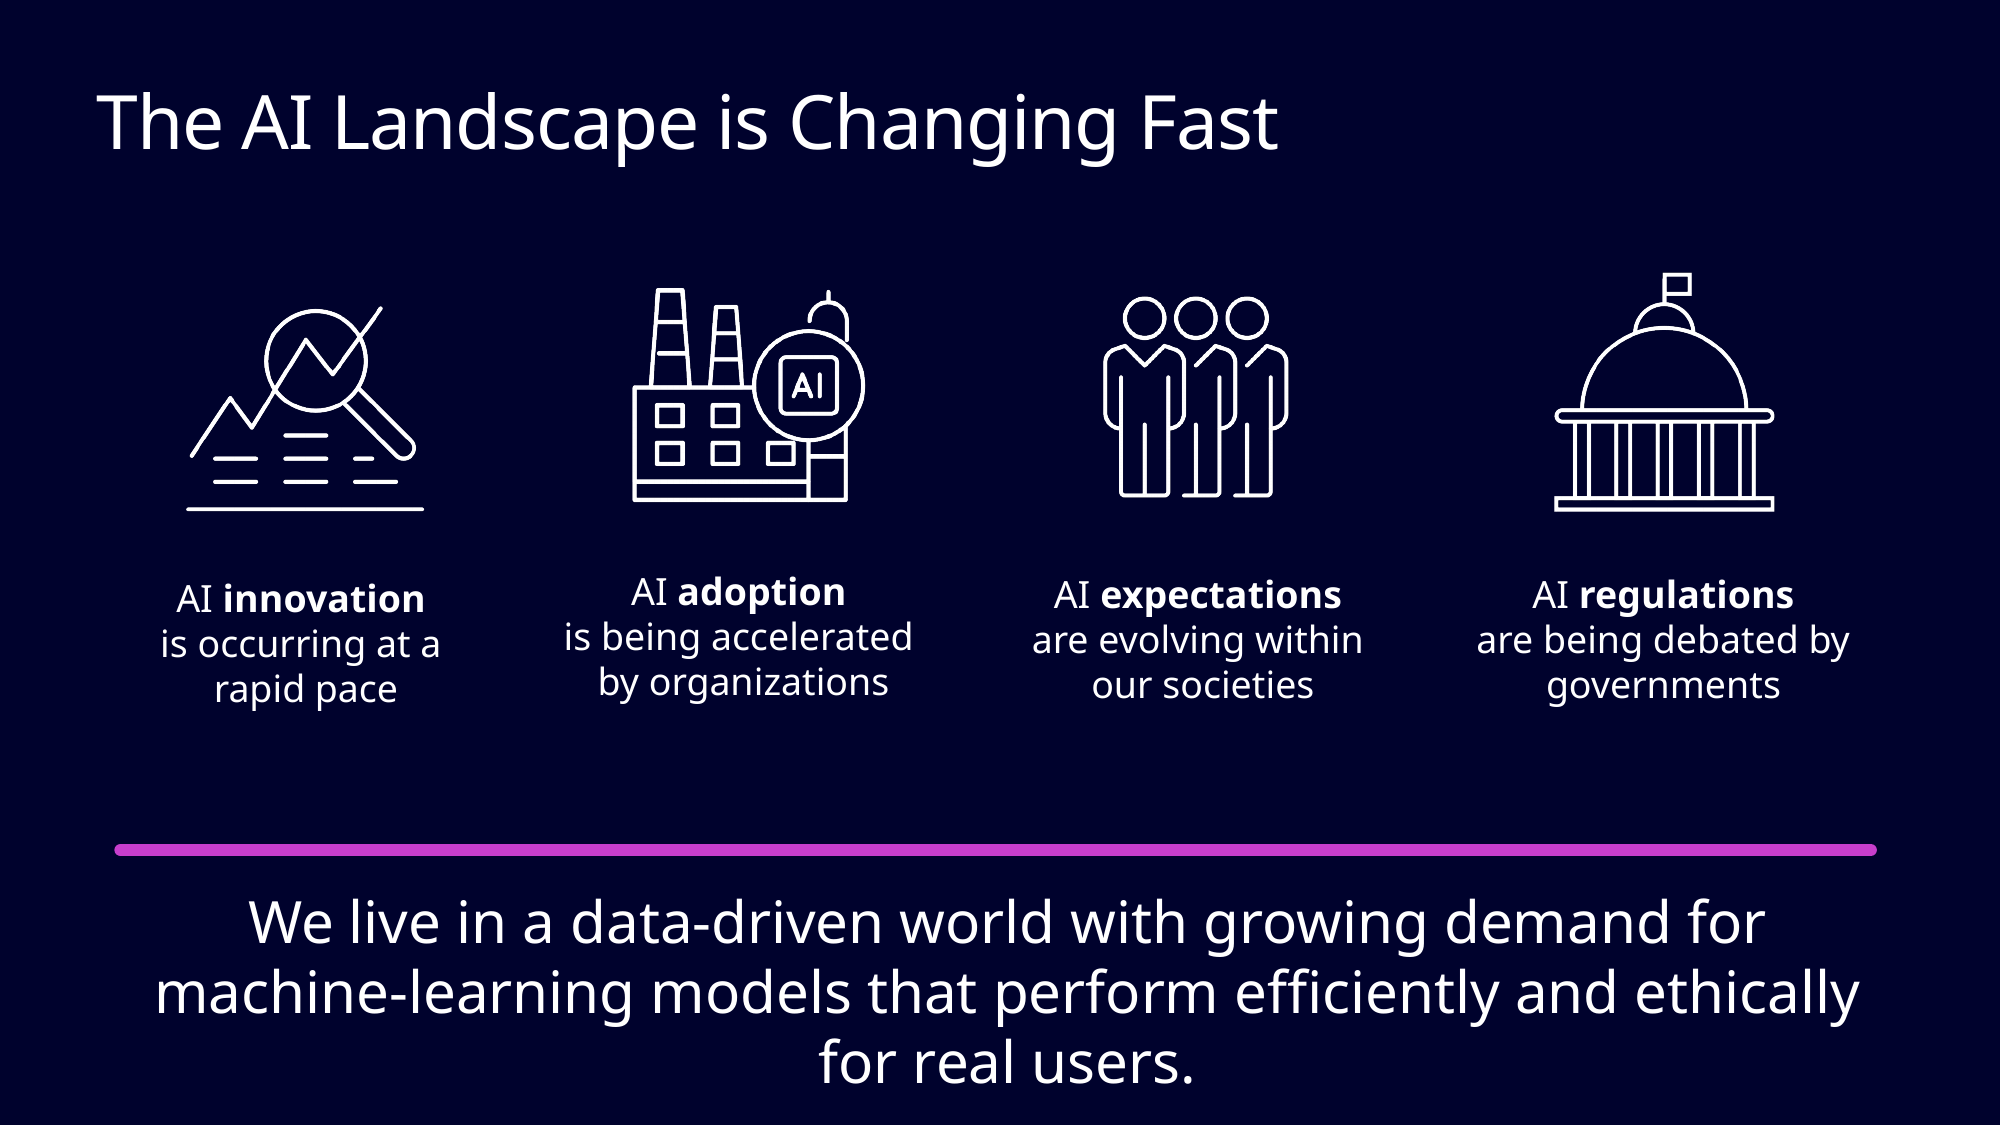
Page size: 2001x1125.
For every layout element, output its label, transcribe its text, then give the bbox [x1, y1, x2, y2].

text_box AI adoption is being accelerated by organizations [535, 560, 952, 711]
picture [1526, 253, 1811, 538]
picture [1074, 271, 1324, 520]
text_box AI innovation is occurring at a rapid pace [101, 567, 511, 718]
text_box AI regulations are being debated by governments [1455, 563, 1872, 714]
picture [610, 262, 877, 529]
picture [163, 262, 448, 547]
text_box The AI Landscape is Changing Fast [96, 74, 1904, 165]
text_box AI expectations are evolving within our societies [995, 563, 1411, 714]
